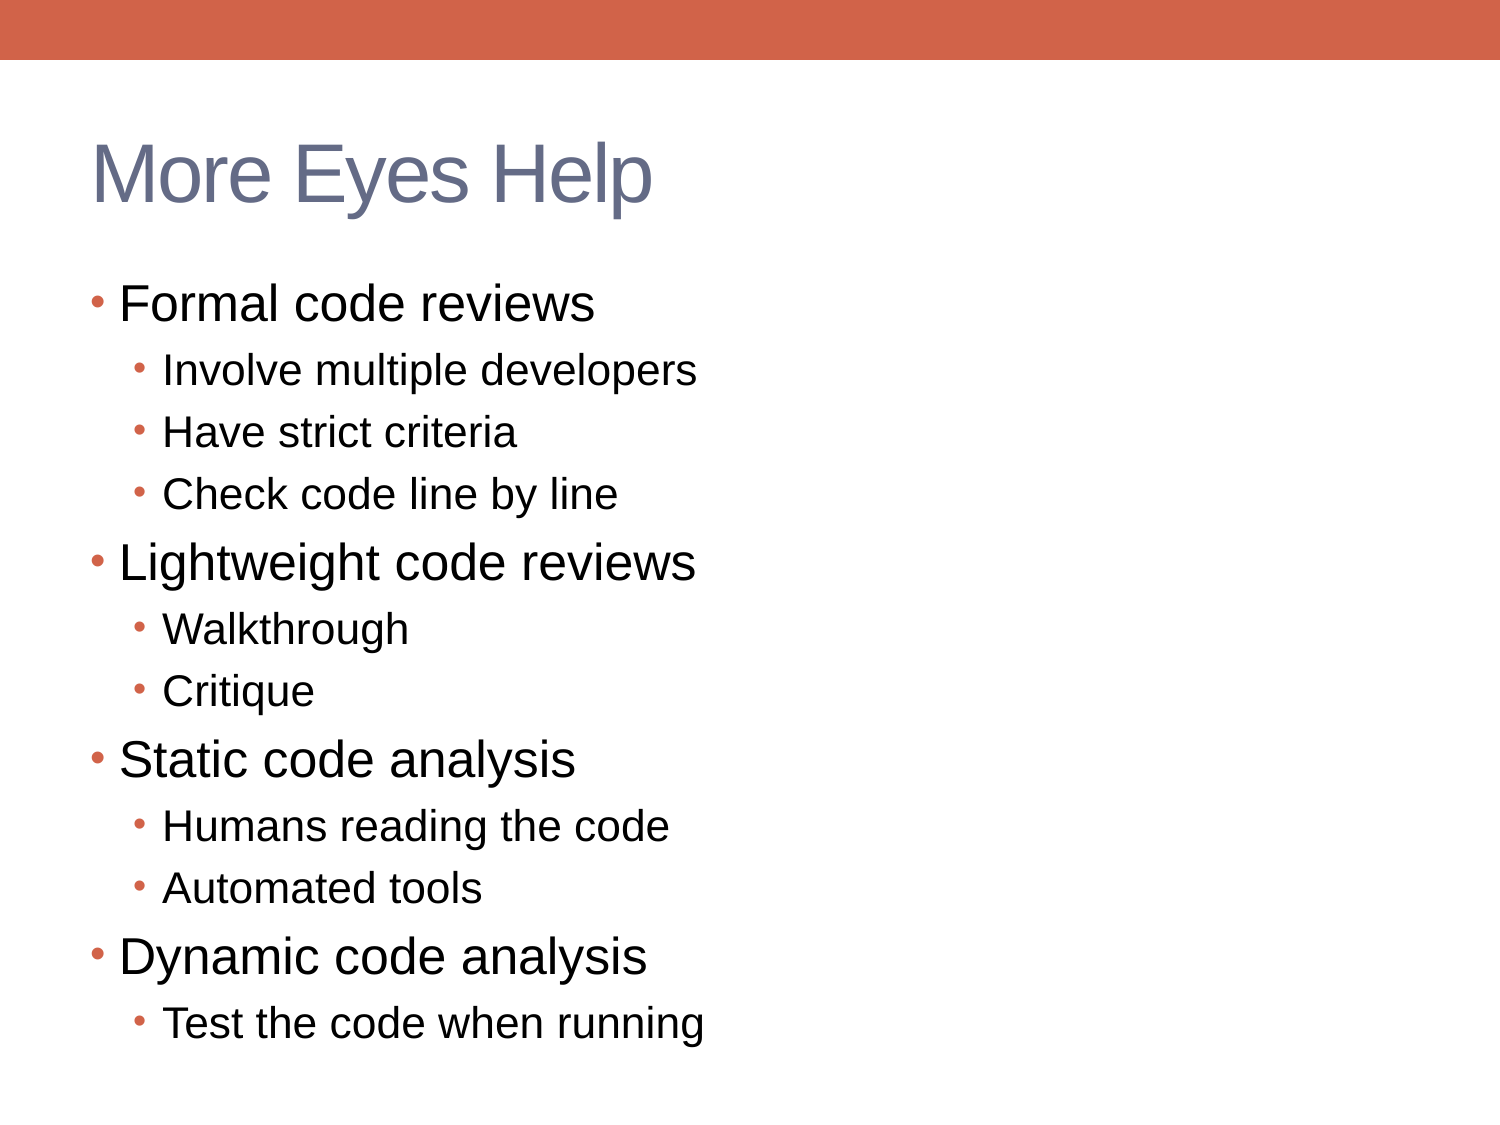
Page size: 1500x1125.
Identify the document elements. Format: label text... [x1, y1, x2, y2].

title More Eyes Help [75, 87, 1425, 250]
list Formal code reviews Involve multiple developers Have strict criteria Check code line by line Lightweight code reviews Walkthrough Critique Static code analysis Humans reading the code Automated tools Dynamic code analysis Test the code when running [75, 262, 1425, 1063]
